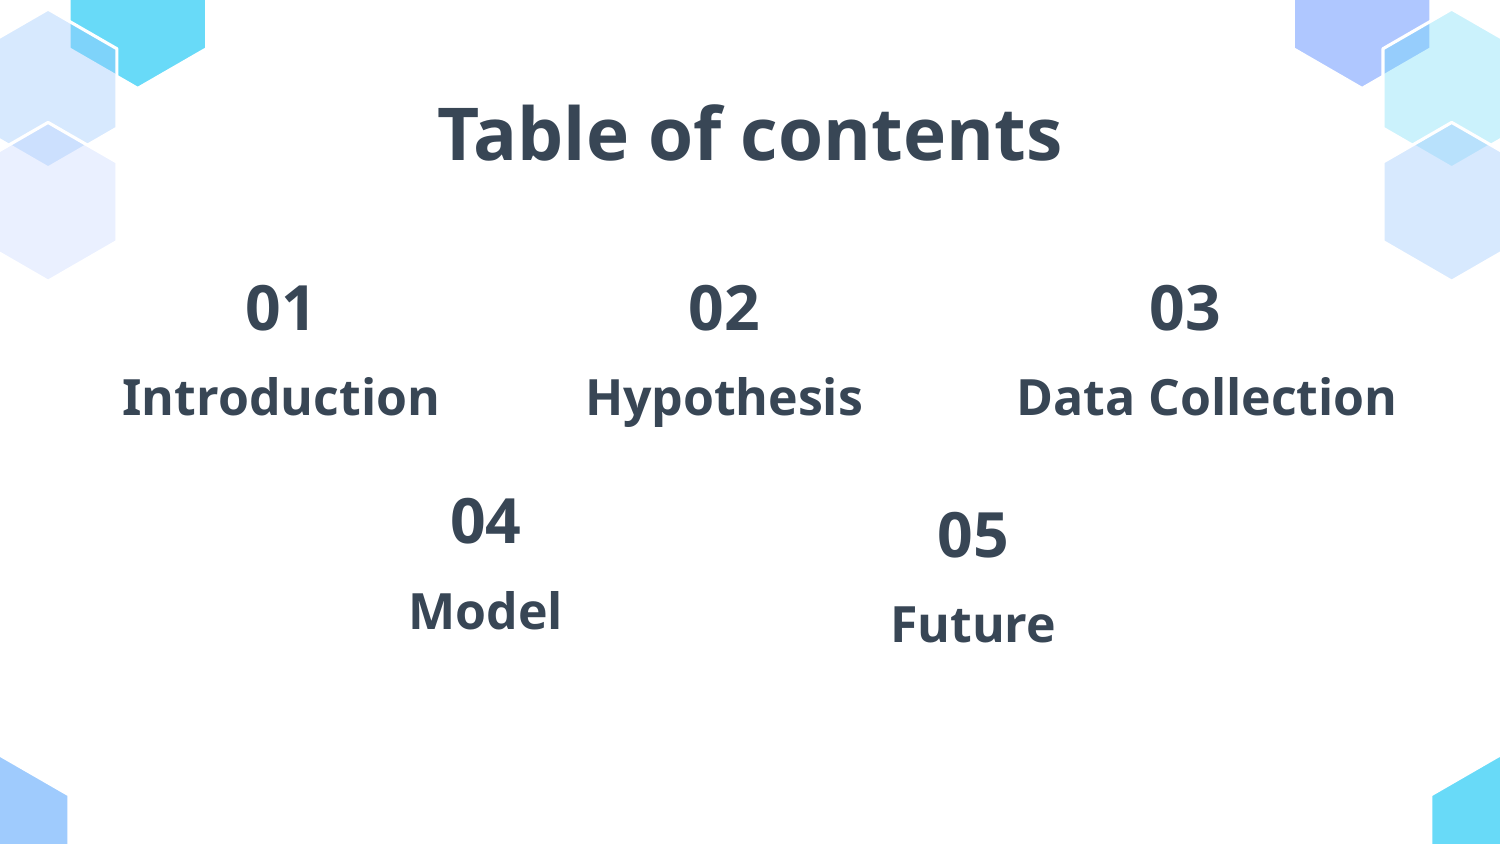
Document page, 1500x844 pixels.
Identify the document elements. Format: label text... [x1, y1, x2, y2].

subtitle Future [784, 588, 1163, 668]
title 03 [1124, 263, 1246, 358]
title 04 [425, 477, 547, 572]
subtitle Model [296, 574, 676, 655]
title 02 [663, 263, 785, 358]
subtitle Introduction [92, 360, 471, 441]
subtitle Hypothesis [535, 360, 914, 441]
title Table of contents [118, 72, 1382, 167]
subtitle Data Collection [965, 360, 1450, 441]
title 05 [913, 490, 1034, 585]
title 01 [221, 263, 342, 358]
